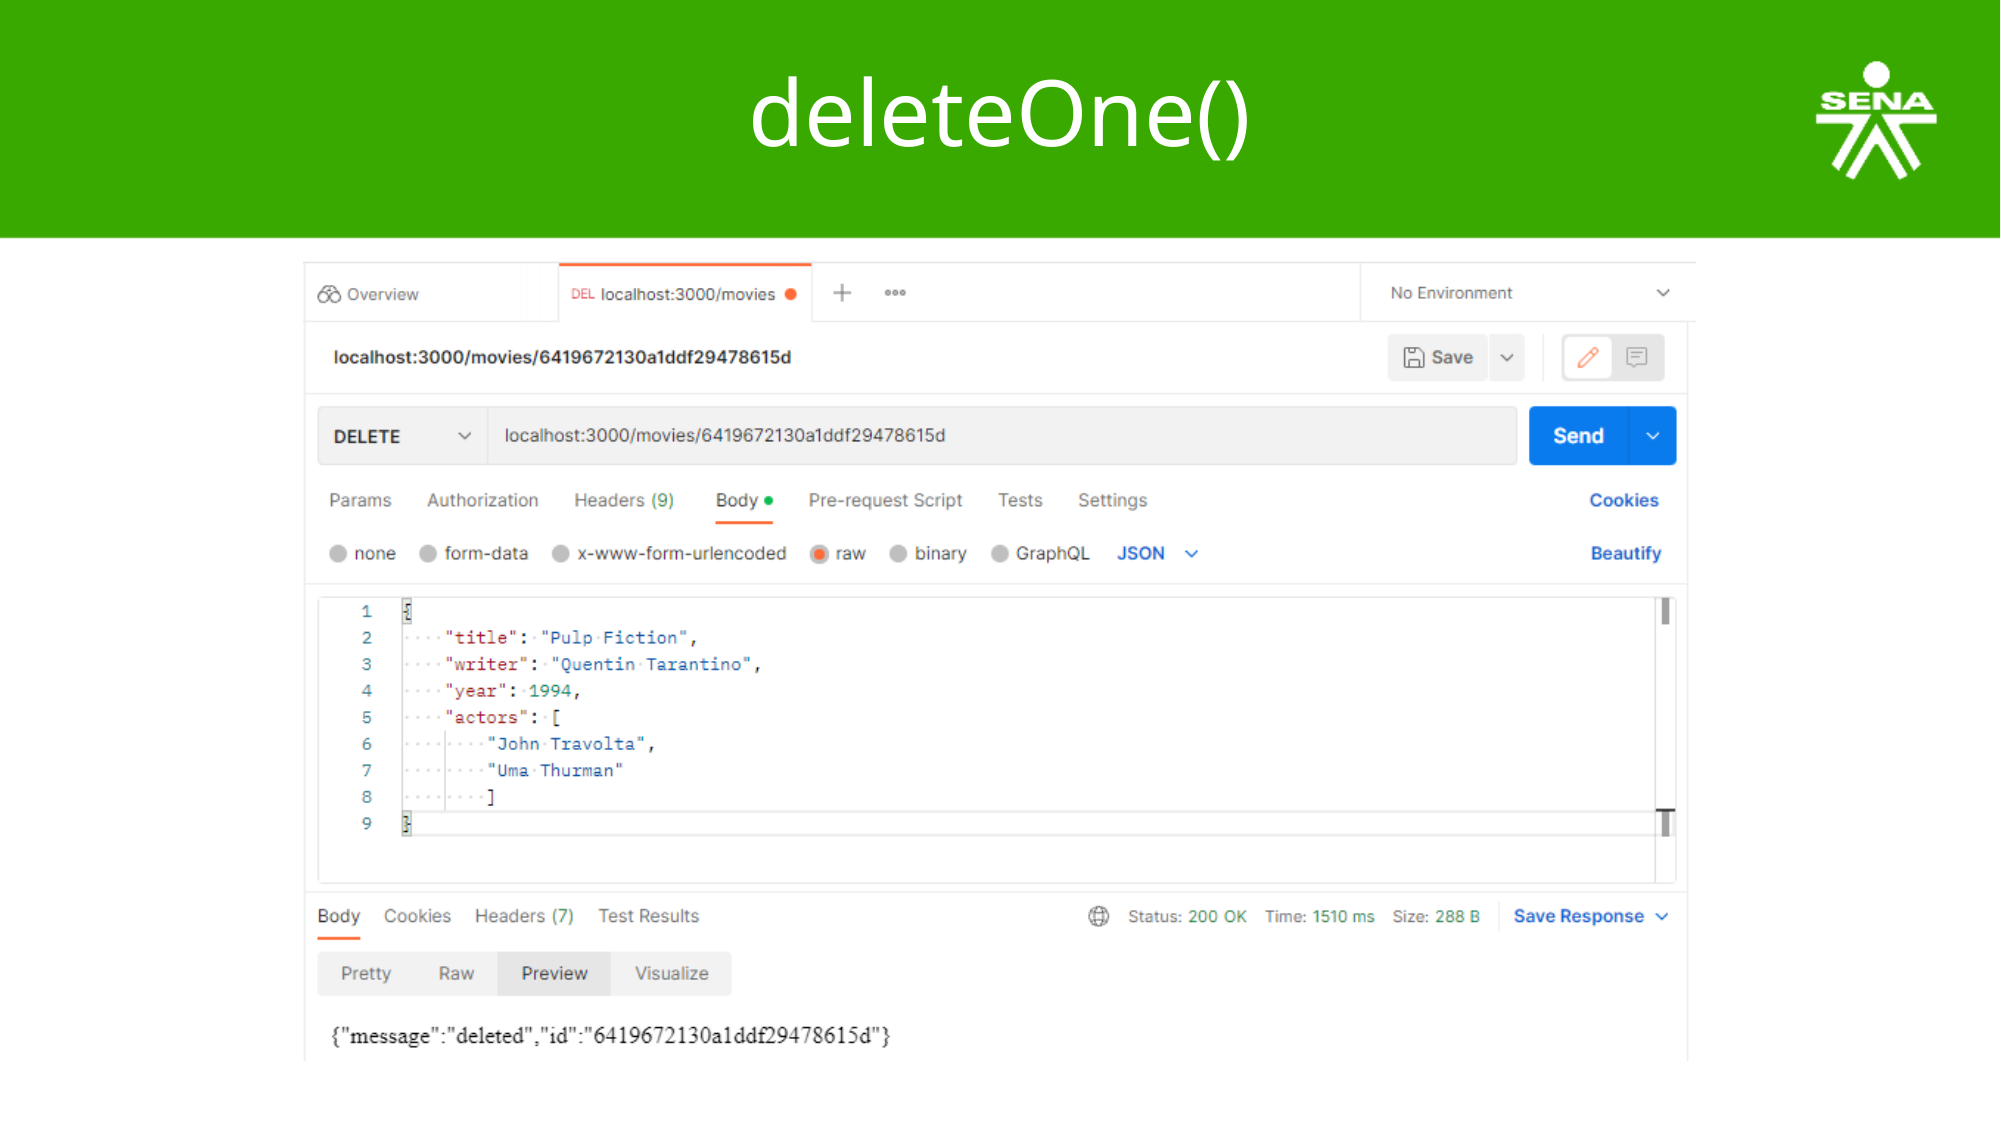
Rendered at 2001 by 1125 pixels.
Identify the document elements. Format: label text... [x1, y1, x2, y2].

title deleteOne() [137, 7, 1863, 226]
picture [0, 0, 2001, 1125]
